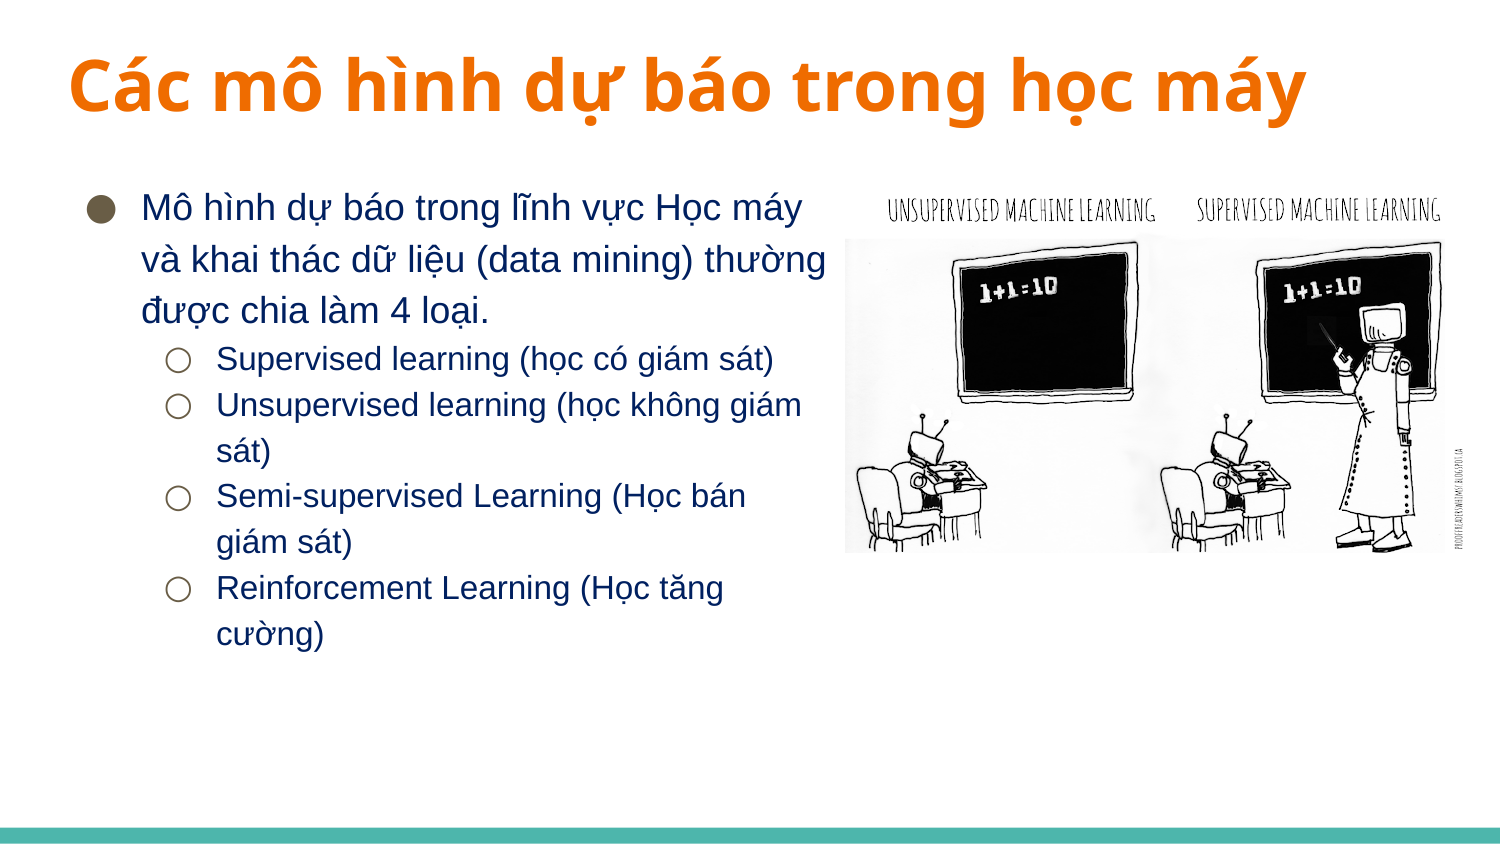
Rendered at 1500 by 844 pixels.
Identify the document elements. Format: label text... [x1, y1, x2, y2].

list Mô hình dự báo trong lĩnh vực Học máy và khai thác dữ liệu (data mining) thường được chia làm 4 loại. Supervised learning (học có giám sát) Unsupervised learning (học không giám sát) Semi-supervised Learning (Học bán giám sát) Reinforcement Learning (Học tăng cường) [51, 161, 844, 750]
picture [845, 186, 1466, 553]
title Các mô hình dự báo trong học máy [52, 25, 1451, 142]
